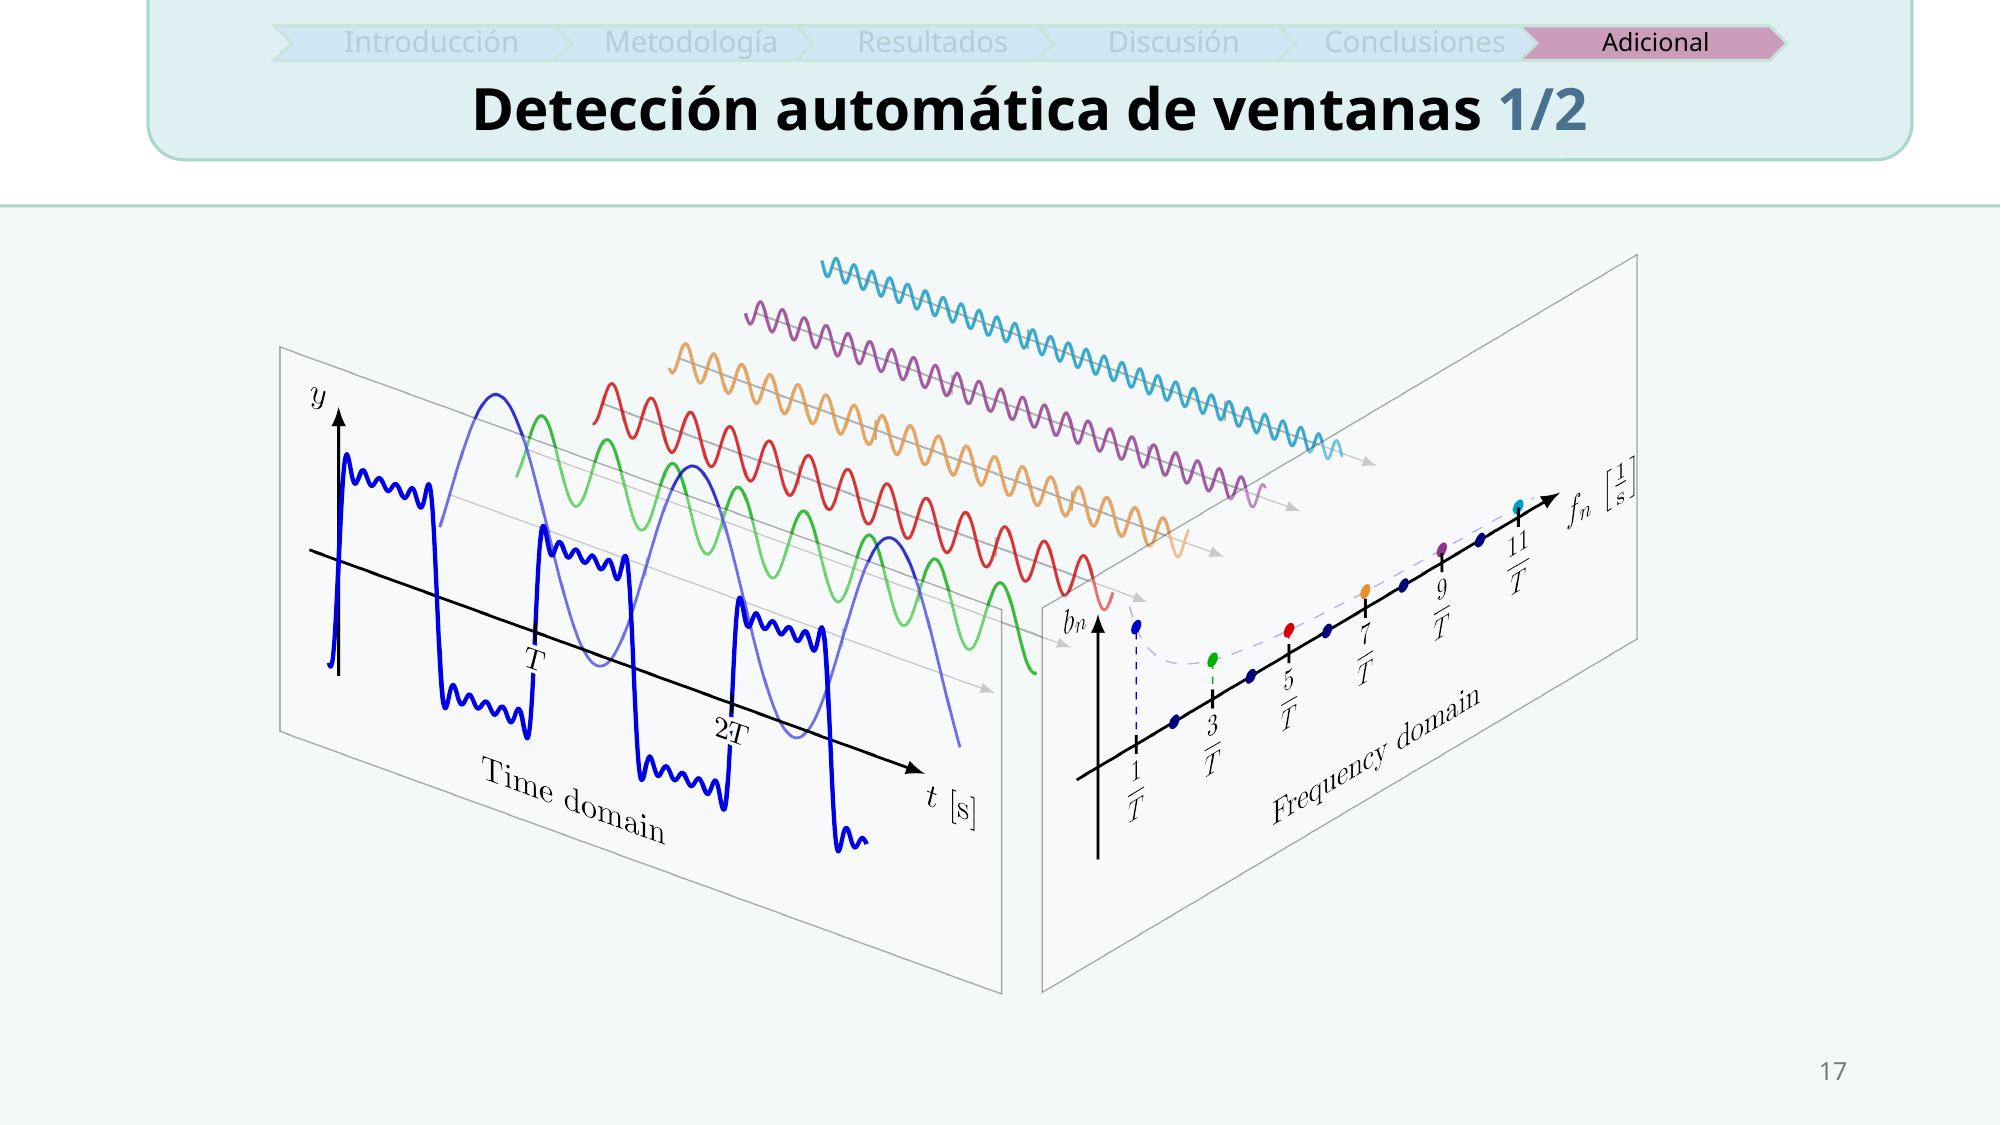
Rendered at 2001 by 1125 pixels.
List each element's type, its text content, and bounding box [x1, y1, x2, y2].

text_box Detección automática de ventanas 1/2 [146, 0, 1914, 162]
picture [278, 252, 1638, 996]
text_box [0, 204, 2000, 1125]
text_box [271, 25, 1789, 61]
slide_number 17 [1412, 1042, 1863, 1103]
